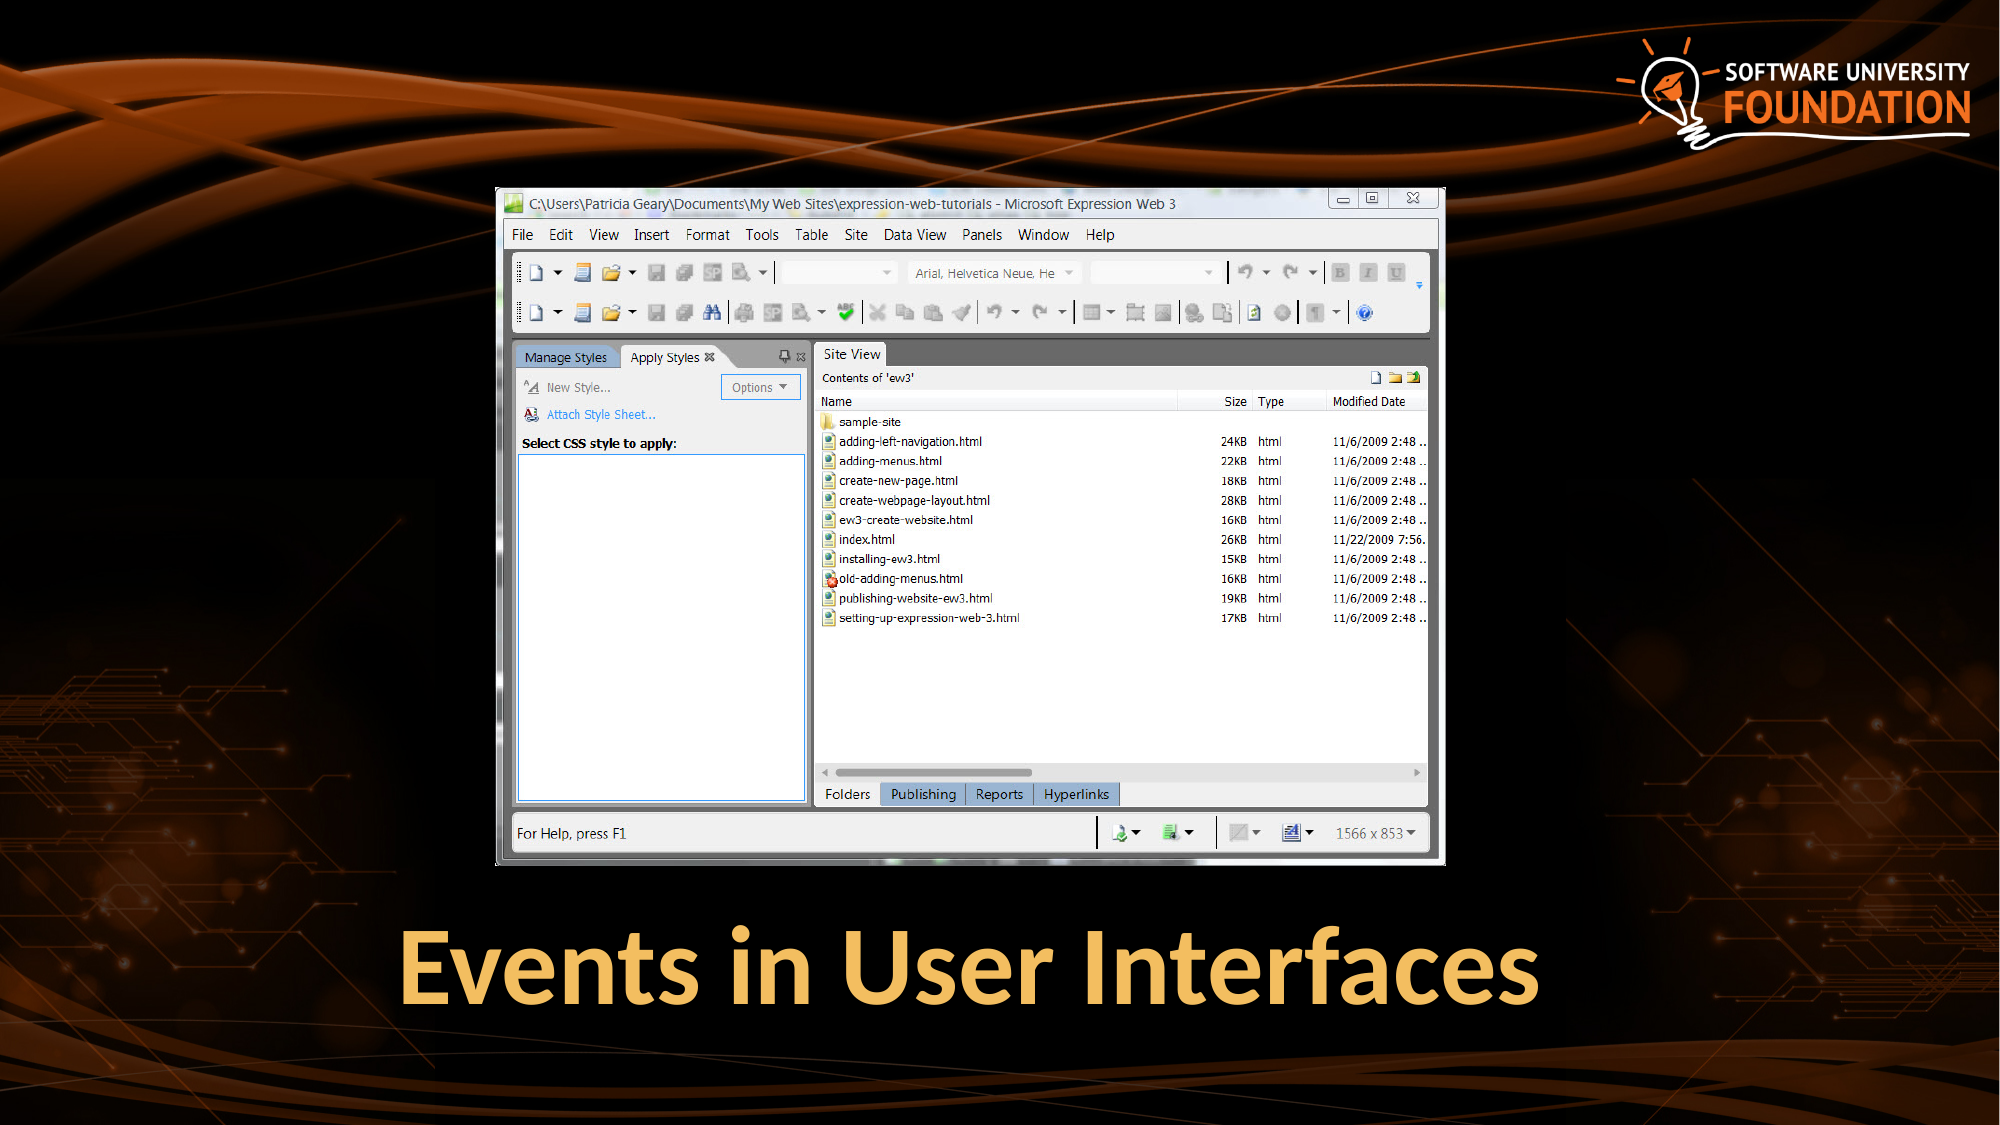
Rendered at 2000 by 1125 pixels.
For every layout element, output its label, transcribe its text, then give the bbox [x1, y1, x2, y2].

picture [0, 0, 2000, 1125]
title Events in User Interfaces [237, 900, 1704, 1035]
